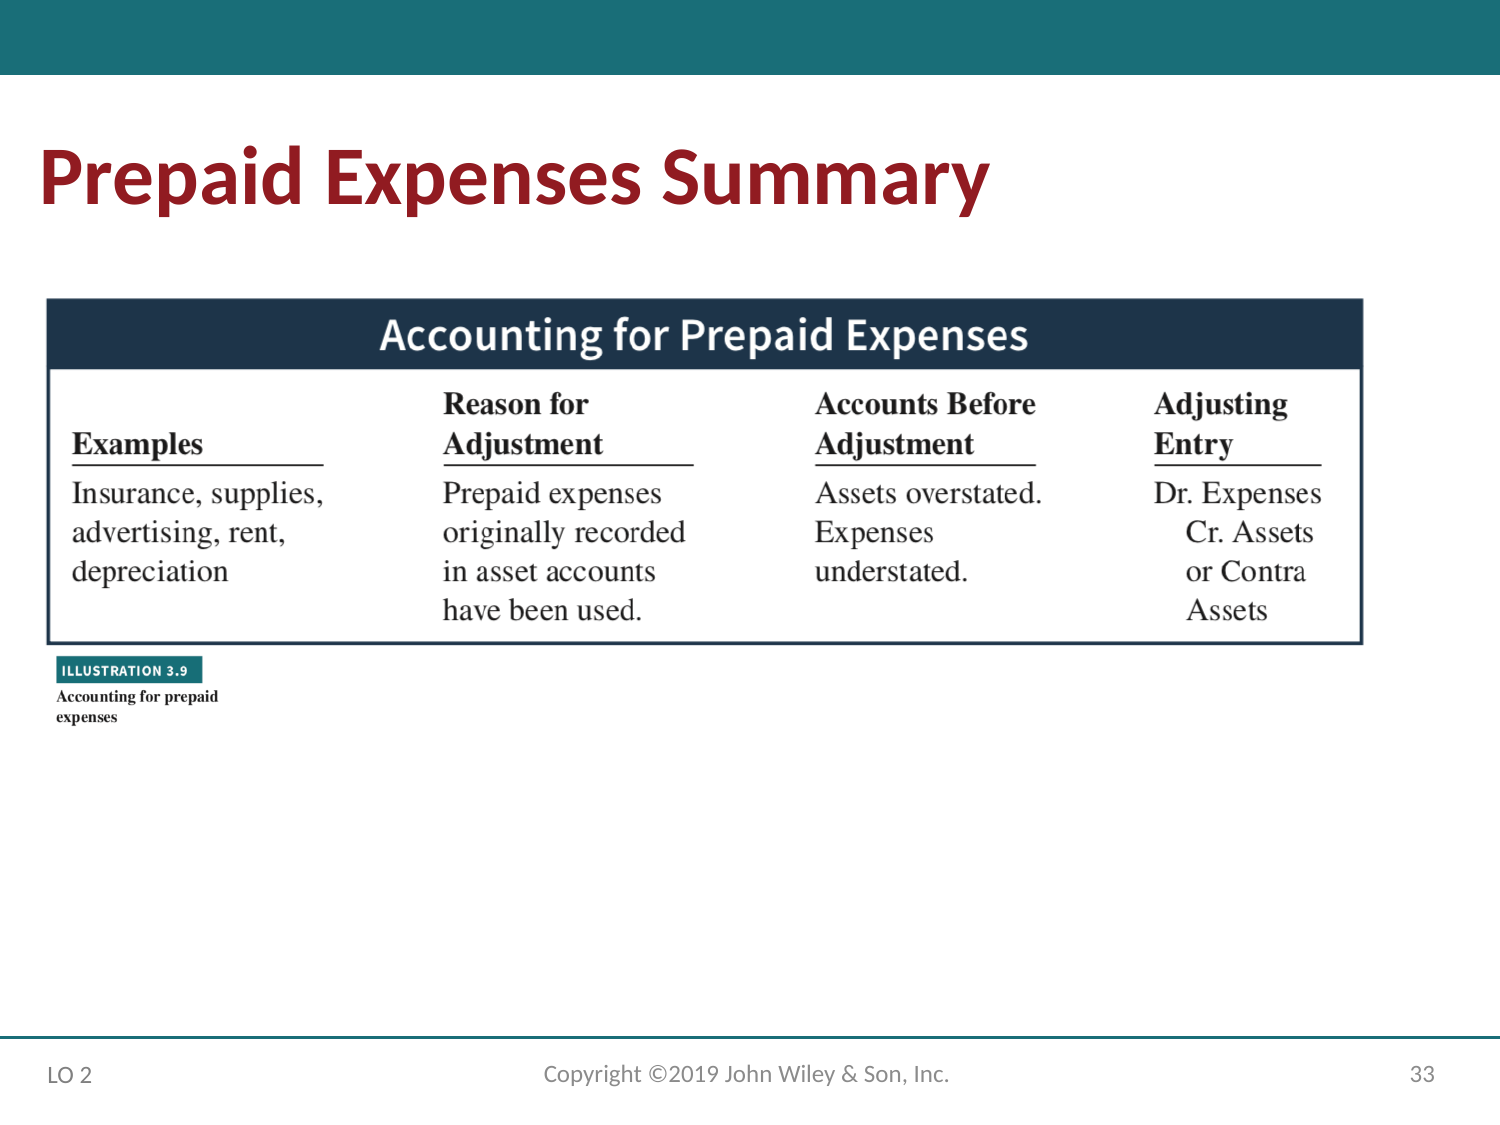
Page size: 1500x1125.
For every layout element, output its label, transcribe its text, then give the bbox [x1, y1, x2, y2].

title Prepaid Expenses Summary [24, 125, 1475, 328]
list LO 2 [37, 1051, 118, 1125]
footer Copyright ©2019 John Wiley & Son, Inc. [496, 1042, 1004, 1103]
slide_number 33 [1059, 1042, 1450, 1103]
picture [37, 285, 1378, 733]
